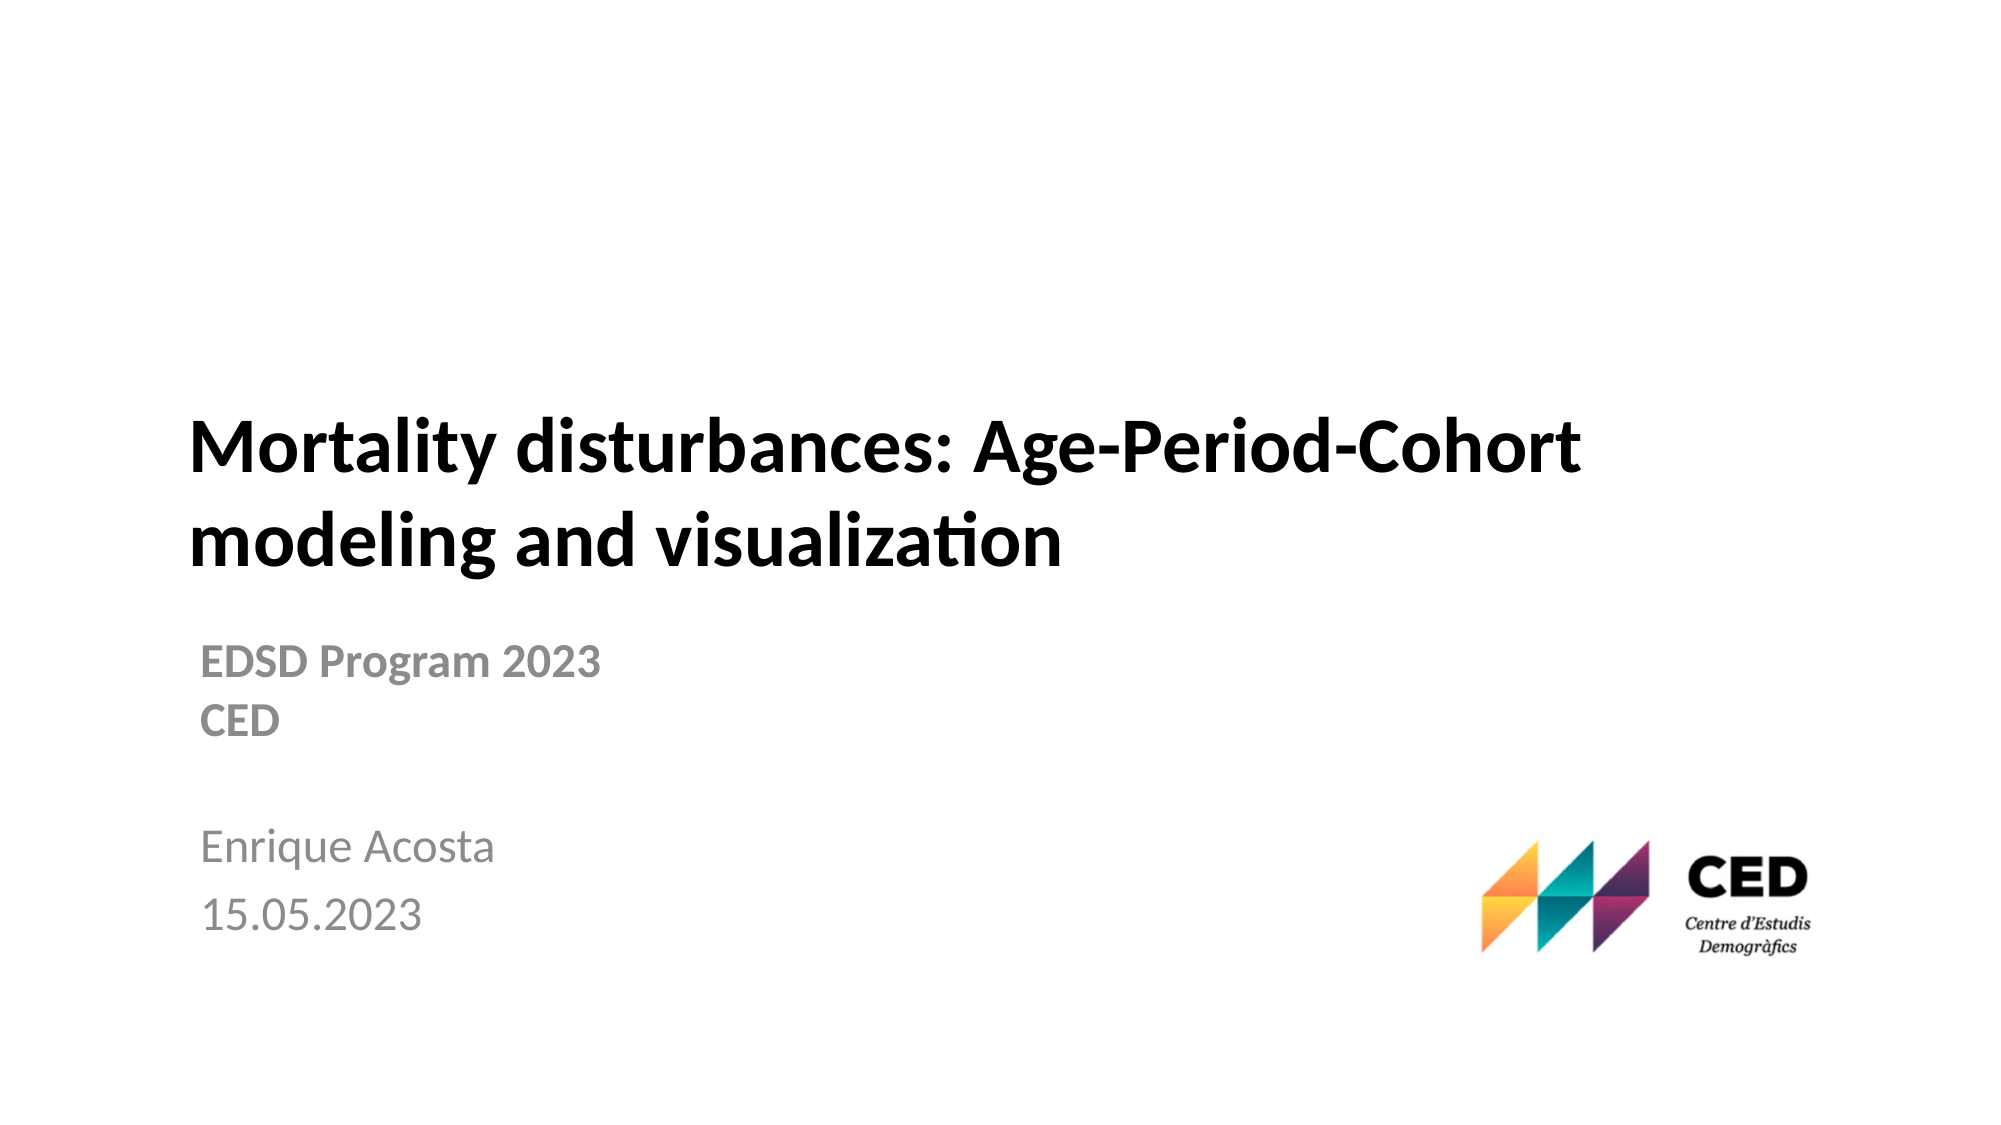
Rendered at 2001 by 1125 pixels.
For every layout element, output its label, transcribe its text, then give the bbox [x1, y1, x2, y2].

picture [1446, 813, 1845, 999]
title Mortality disturbances: Age-Period-Cohort modeling and visualization [173, 385, 1885, 591]
subtitle EDSD Program 2023 CED Enrique Acosta 15.05.2023 [184, 621, 1235, 953]
